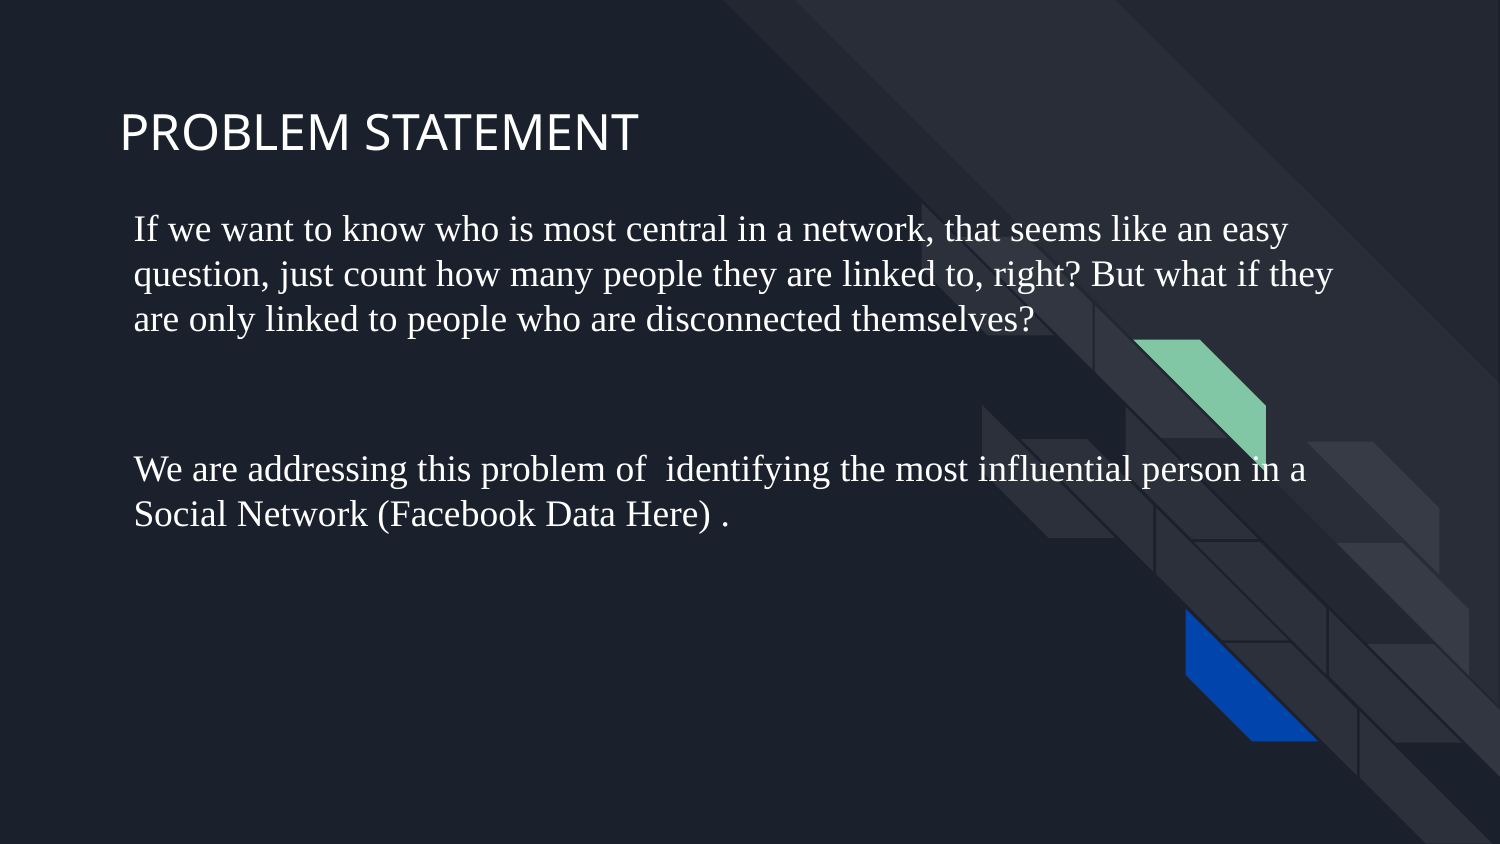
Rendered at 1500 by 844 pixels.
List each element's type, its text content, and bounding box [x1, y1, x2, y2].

text_box If we want to know who is most central in a network, that seems like an easy question, just count how many people they are linked to, right? But what if they are only linked to people who are disconnected themselves? We are addressing this problem of identifying the most influential person in a Social Network (Facebook Data Here) . [118, 189, 1382, 817]
title PROBLEM STATEMENT [104, 85, 1260, 166]
